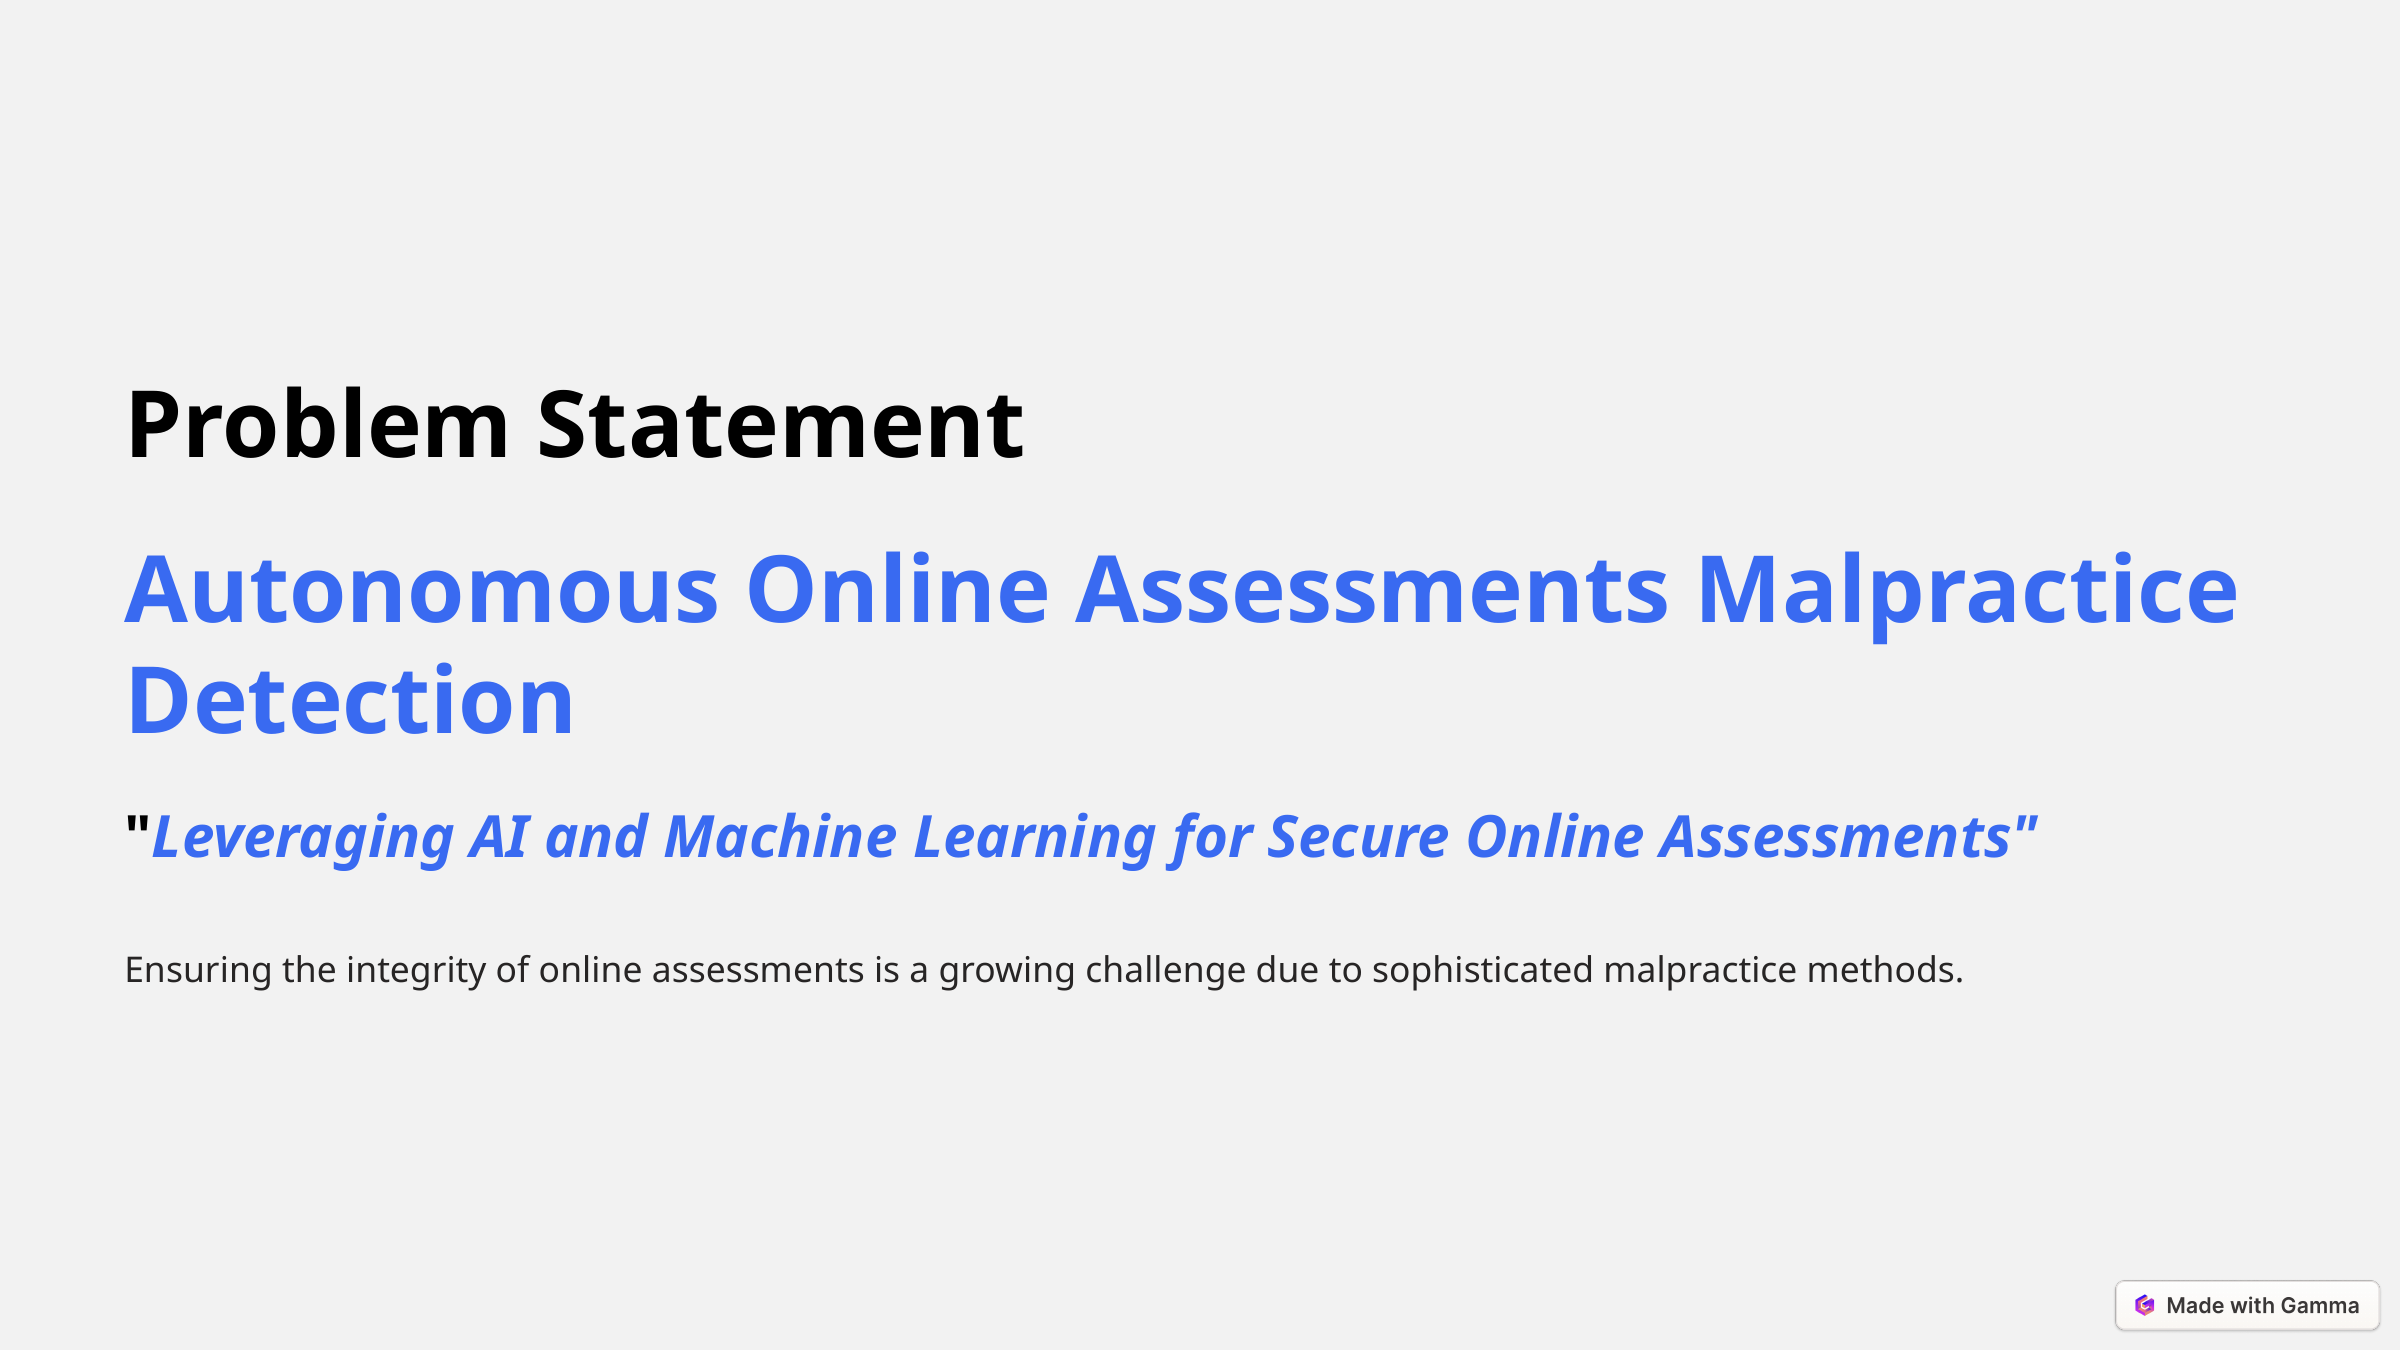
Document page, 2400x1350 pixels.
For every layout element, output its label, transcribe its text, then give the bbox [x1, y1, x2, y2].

text_box Problem Statement [124, 359, 1060, 477]
text_box Ensuring the integrity of online assessments is a growing challenge due to sophisticated malpractice methods. [124, 933, 2276, 991]
text_box Autonomous Online Assessments Malpractice Detection "Leveraging AI and Machine Learning for Secure Online Assessments" [124, 529, 2276, 881]
picture [2106, 1271, 2389, 1339]
